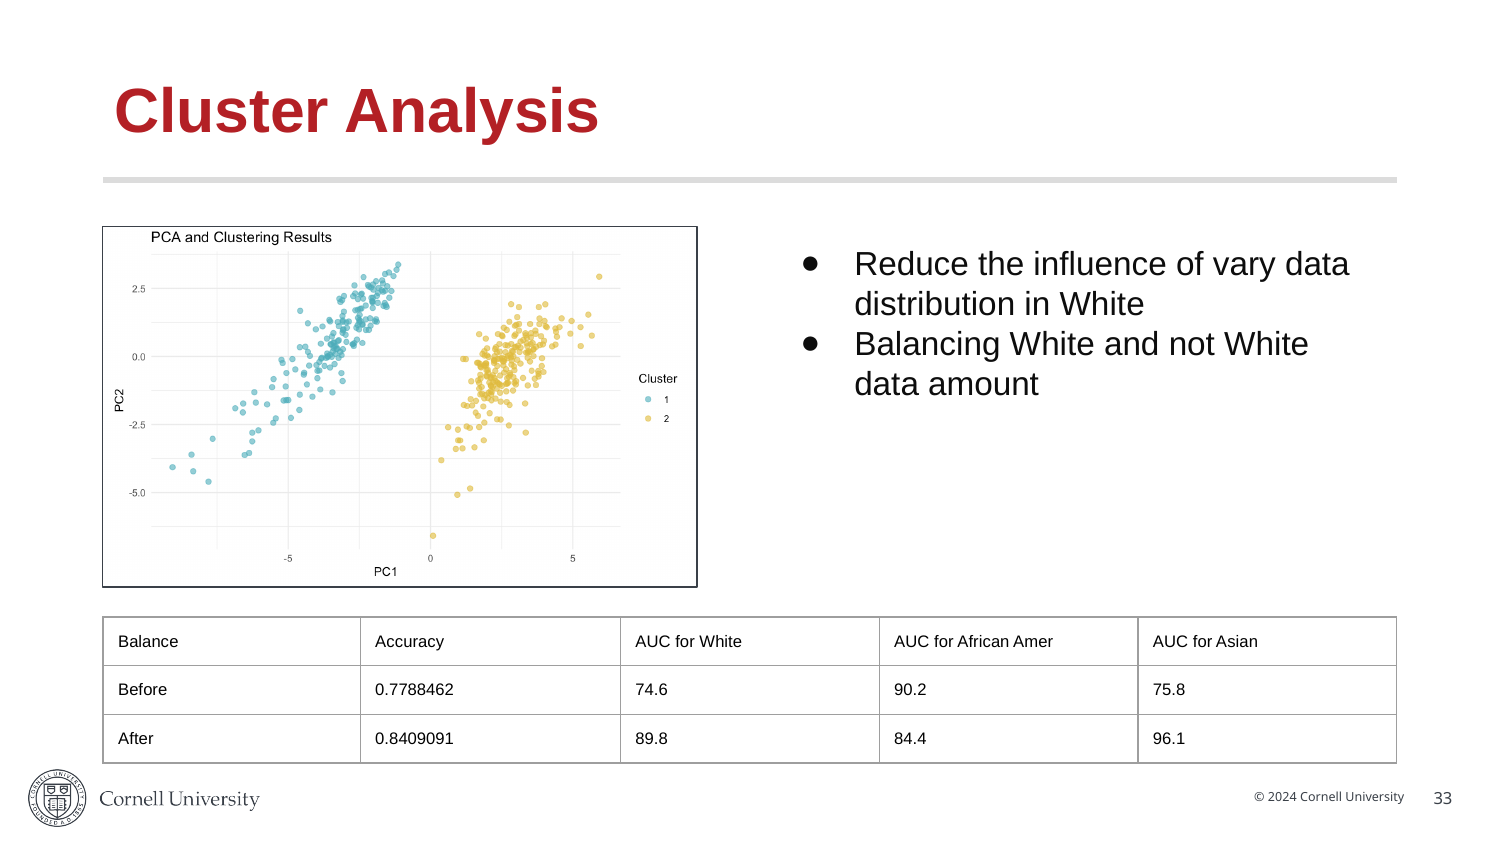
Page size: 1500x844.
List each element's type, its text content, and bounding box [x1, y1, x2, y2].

text_box Reduce the influence of vary data distribution in White Balancing White and not White data amount [764, 227, 1397, 587]
table_header Balance [104, 618, 360, 665]
table_header Accuracy [361, 618, 620, 665]
table_cell 89.8 [621, 715, 879, 762]
title Cluster Analysis [103, 44, 1397, 180]
table_cell After [104, 715, 360, 762]
table_header AUC for Asian [1139, 618, 1396, 665]
picture [102, 226, 697, 587]
table_cell Before [104, 666, 360, 714]
table_cell 0.7788462 [361, 666, 620, 714]
table_cell 0.8409091 [361, 715, 620, 762]
table_cell 90.2 [880, 666, 1137, 714]
table_cell 75.8 [1139, 666, 1396, 714]
table_cell 96.1 [1139, 715, 1396, 762]
table_header AUC for White [621, 618, 879, 665]
picture [28, 769, 260, 827]
table_header AUC for African Amer [880, 618, 1137, 665]
table_cell 84.4 [880, 715, 1137, 762]
table_cell 74.6 [621, 666, 879, 714]
